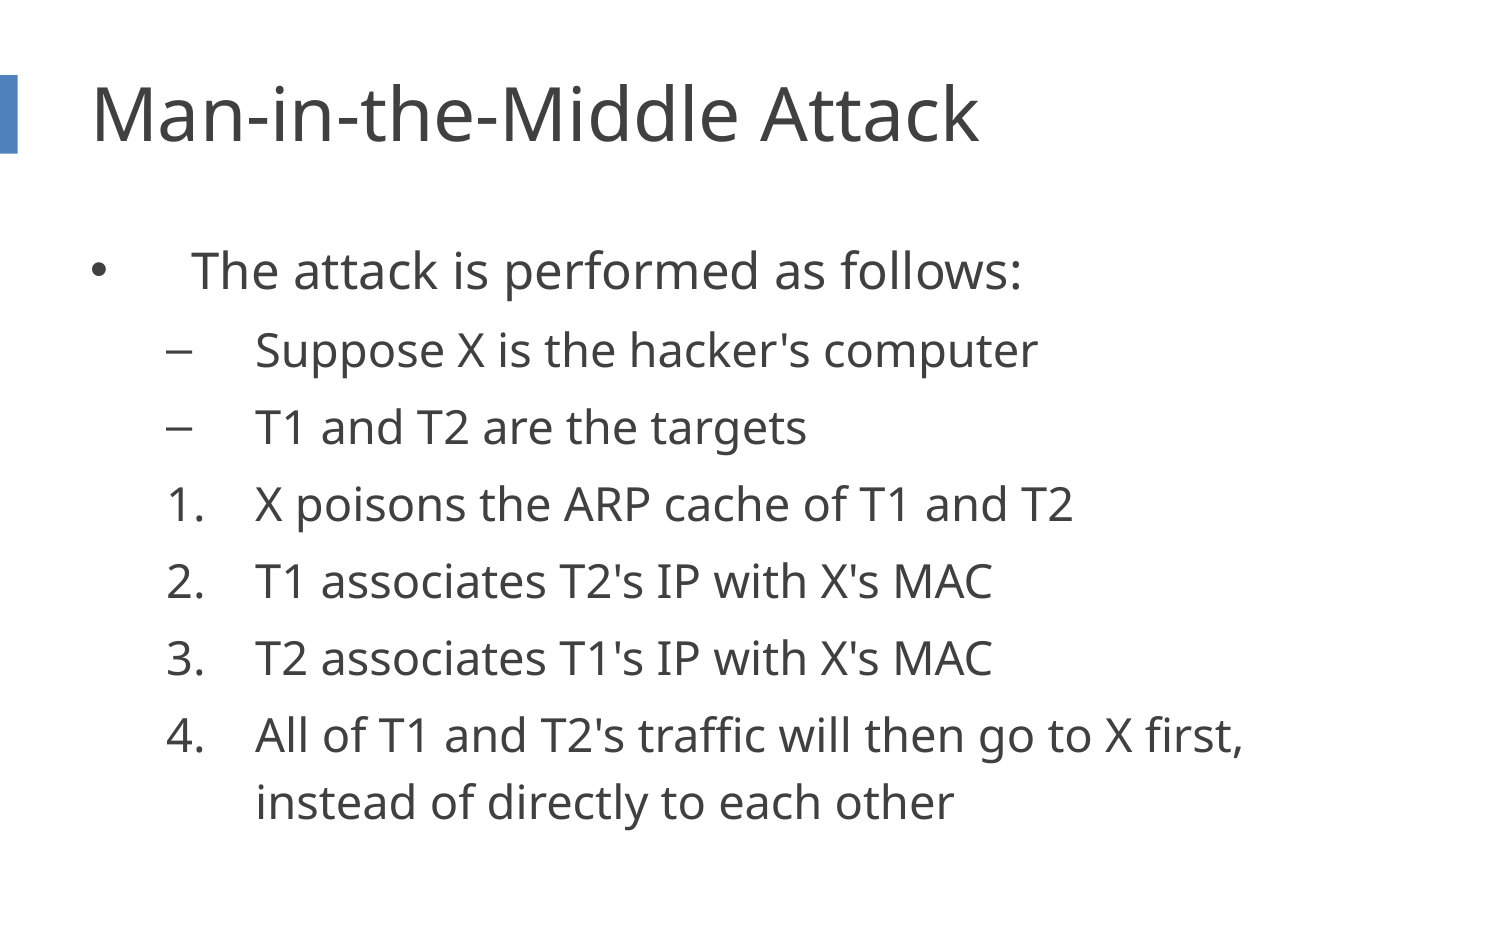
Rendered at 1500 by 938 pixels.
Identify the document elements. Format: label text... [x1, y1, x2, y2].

list The attack is performed as follows: Suppose X is the hacker's computer T1 and T2 are the targets X poisons the ARP cache of T1 and T2 T1 associates T2's IP with X's MAC T2 associates T1's IP with X's MAC All of T1 and T2's traffic will then go to X first, instead of directly to each other [75, 218, 1425, 838]
title Man-in-the-Middle Attack [75, 37, 1425, 186]
